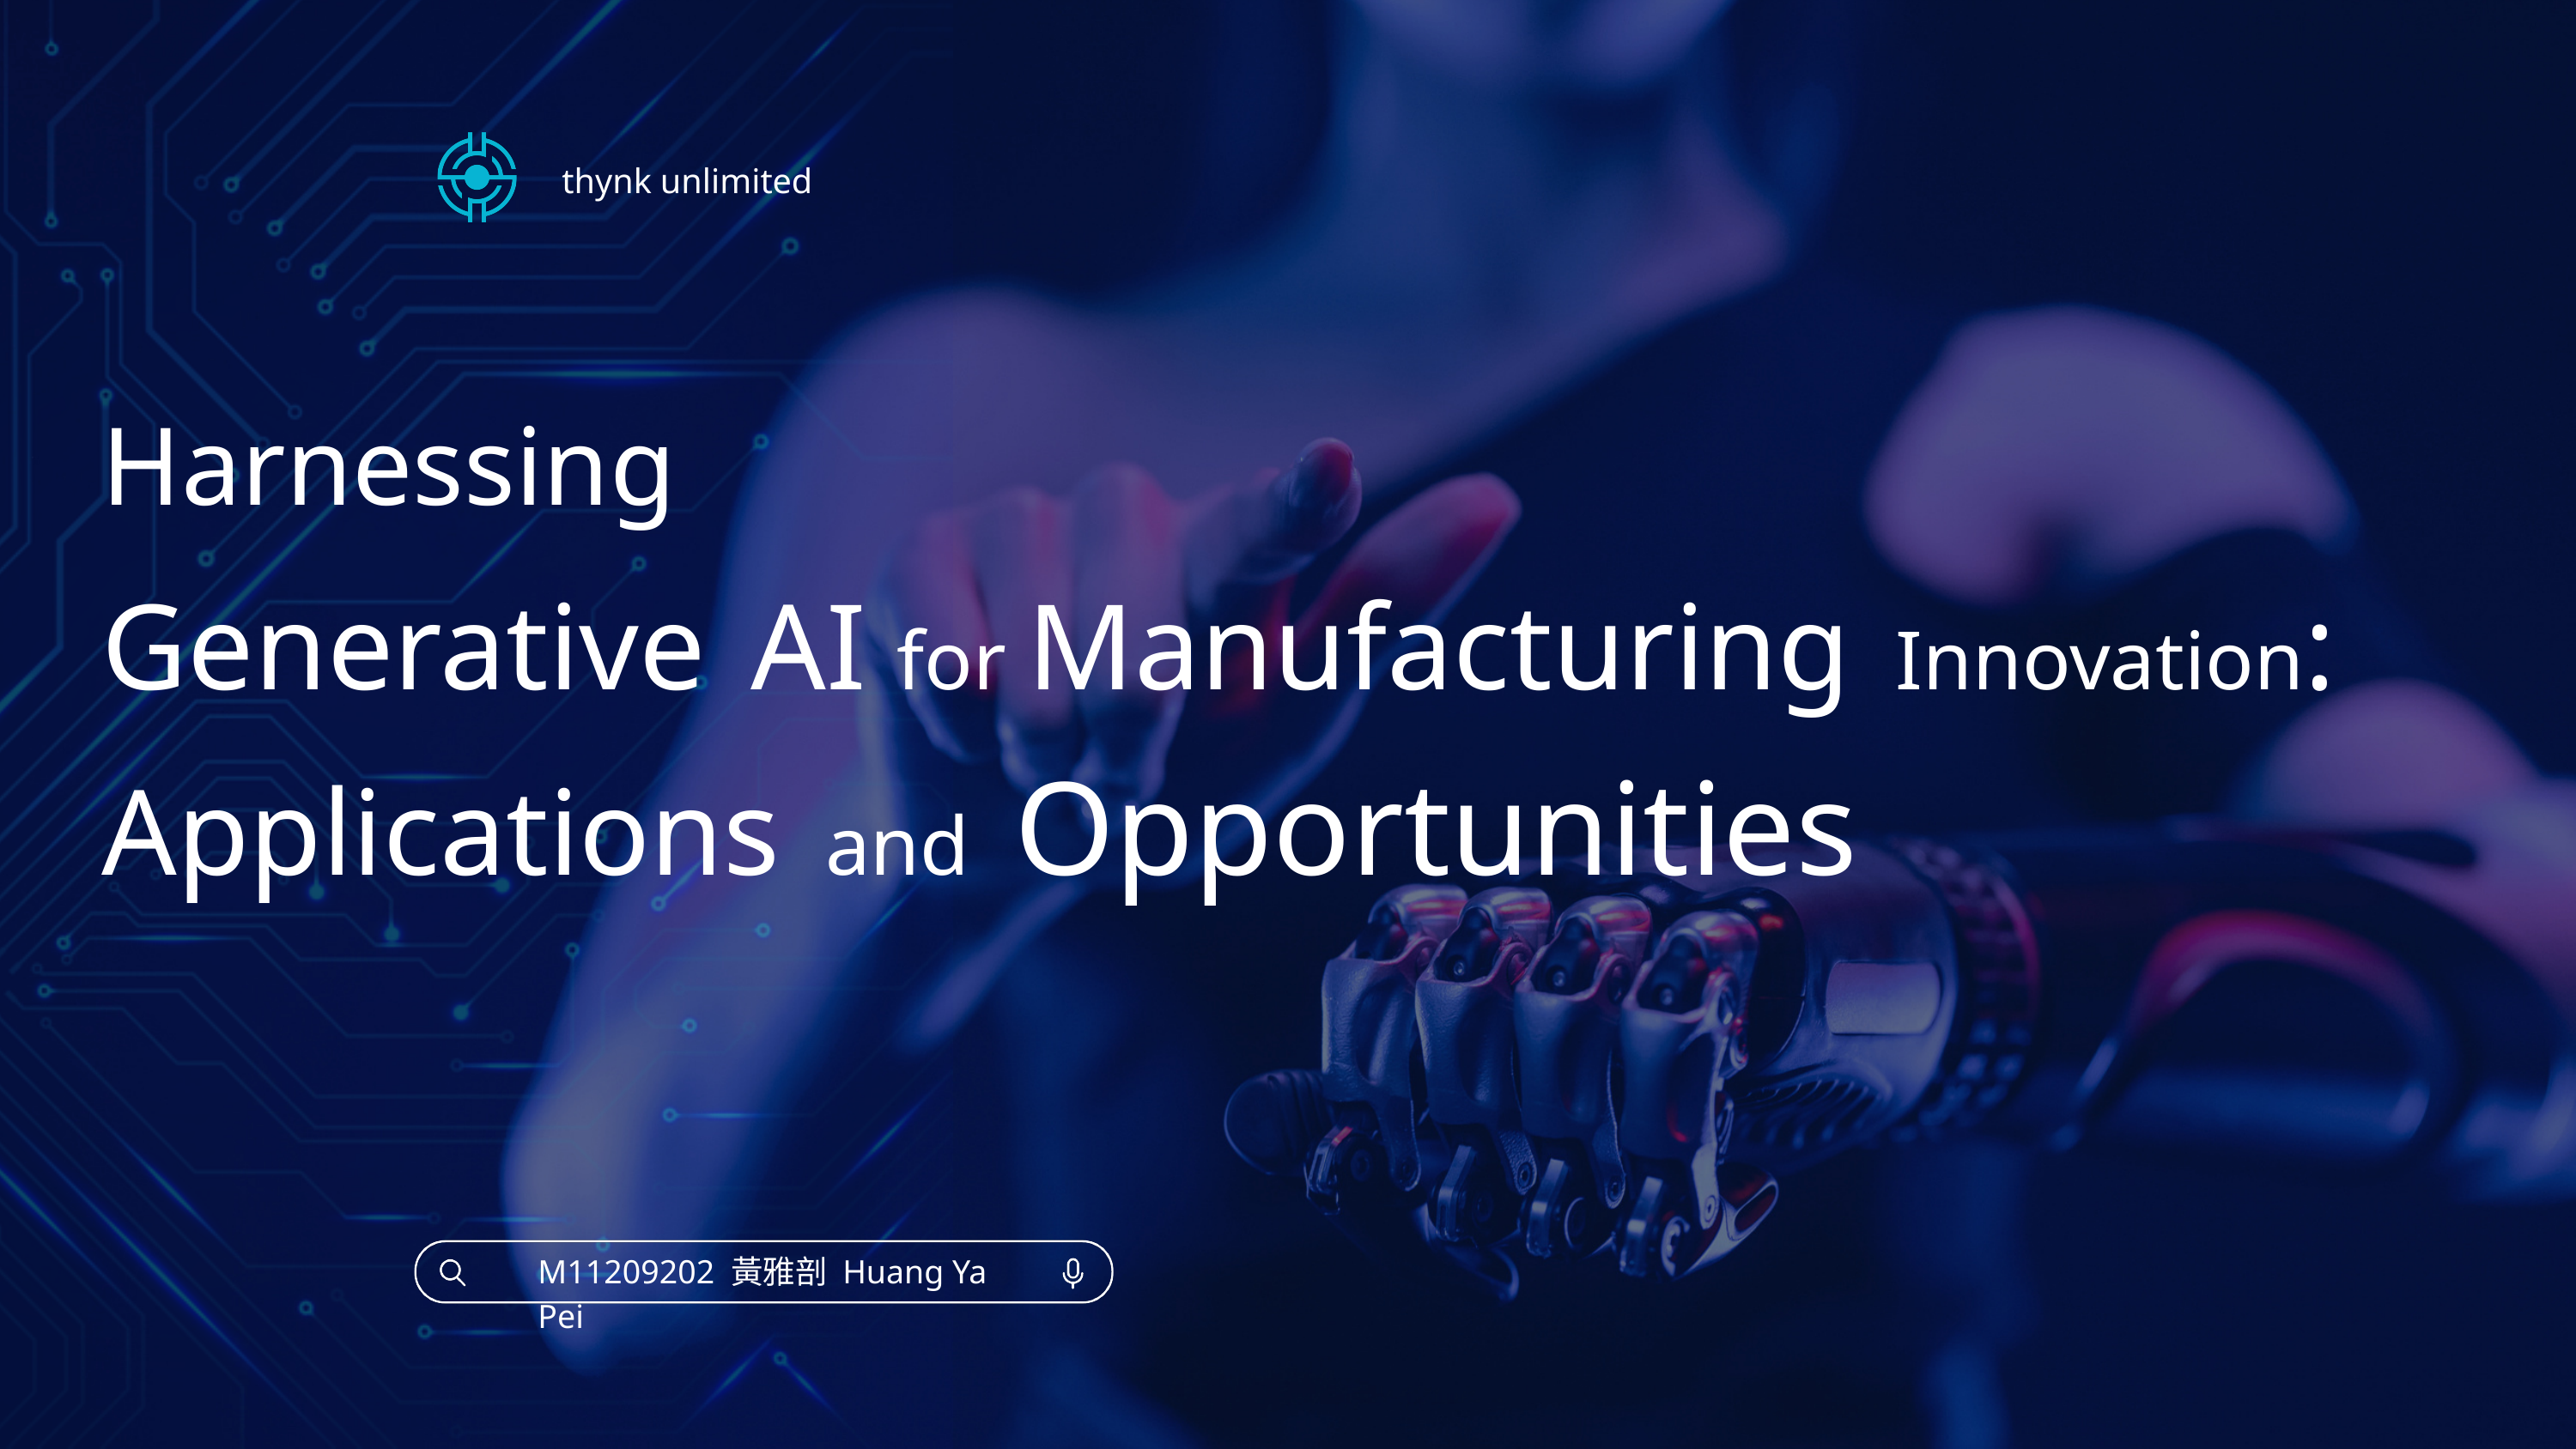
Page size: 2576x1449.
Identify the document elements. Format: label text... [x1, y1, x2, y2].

text_box [0, 0, 953, 1449]
text_box Harnessing Generative AI for Manufacturing Innovation: Applications and Opportunities [101, 354, 2475, 910]
text_box thynk unlimited [562, 153, 923, 201]
text_box [437, 132, 517, 222]
text_box [414, 1240, 1114, 1304]
text_box M11209202 黃雅剖 Huang Ya Pei [538, 1245, 1041, 1336]
text_box [953, 0, 2576, 1449]
